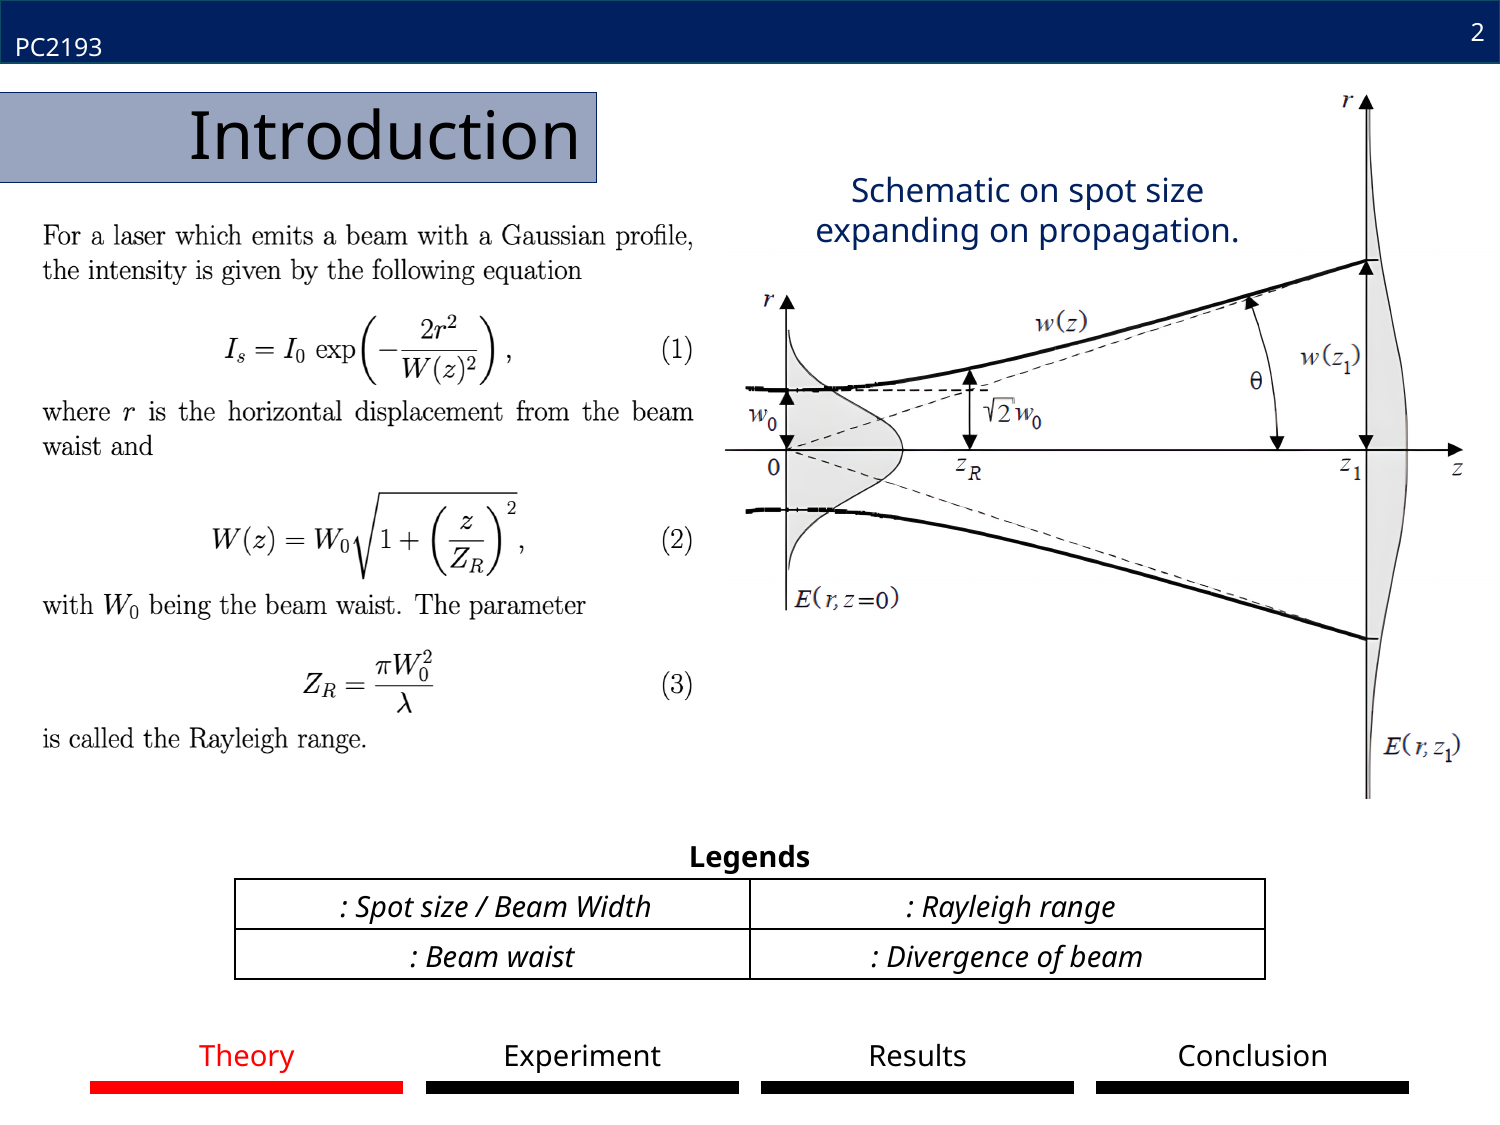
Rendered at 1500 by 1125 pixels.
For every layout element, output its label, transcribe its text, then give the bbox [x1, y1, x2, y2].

title Introduction [0, 92, 597, 183]
picture [24, 86, 1500, 829]
